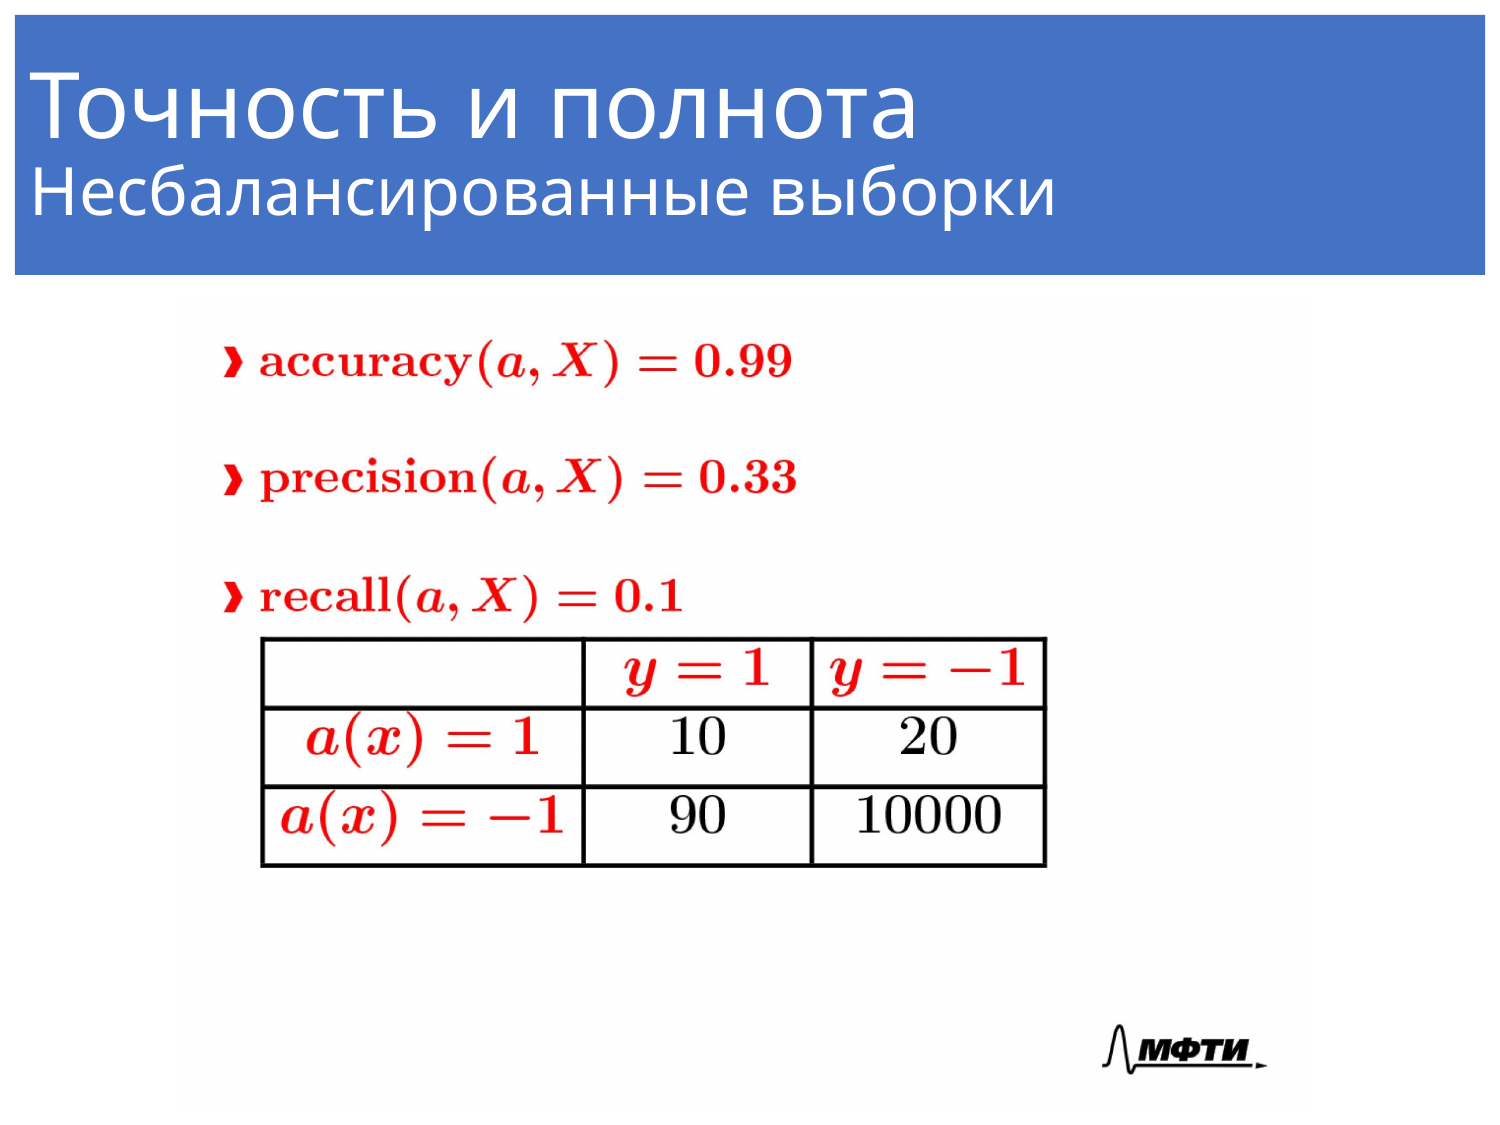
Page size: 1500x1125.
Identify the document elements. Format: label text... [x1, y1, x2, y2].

title Точность и полнота Несбалансированные выборки [14, 14, 1486, 275]
picture [177, 295, 1306, 1111]
